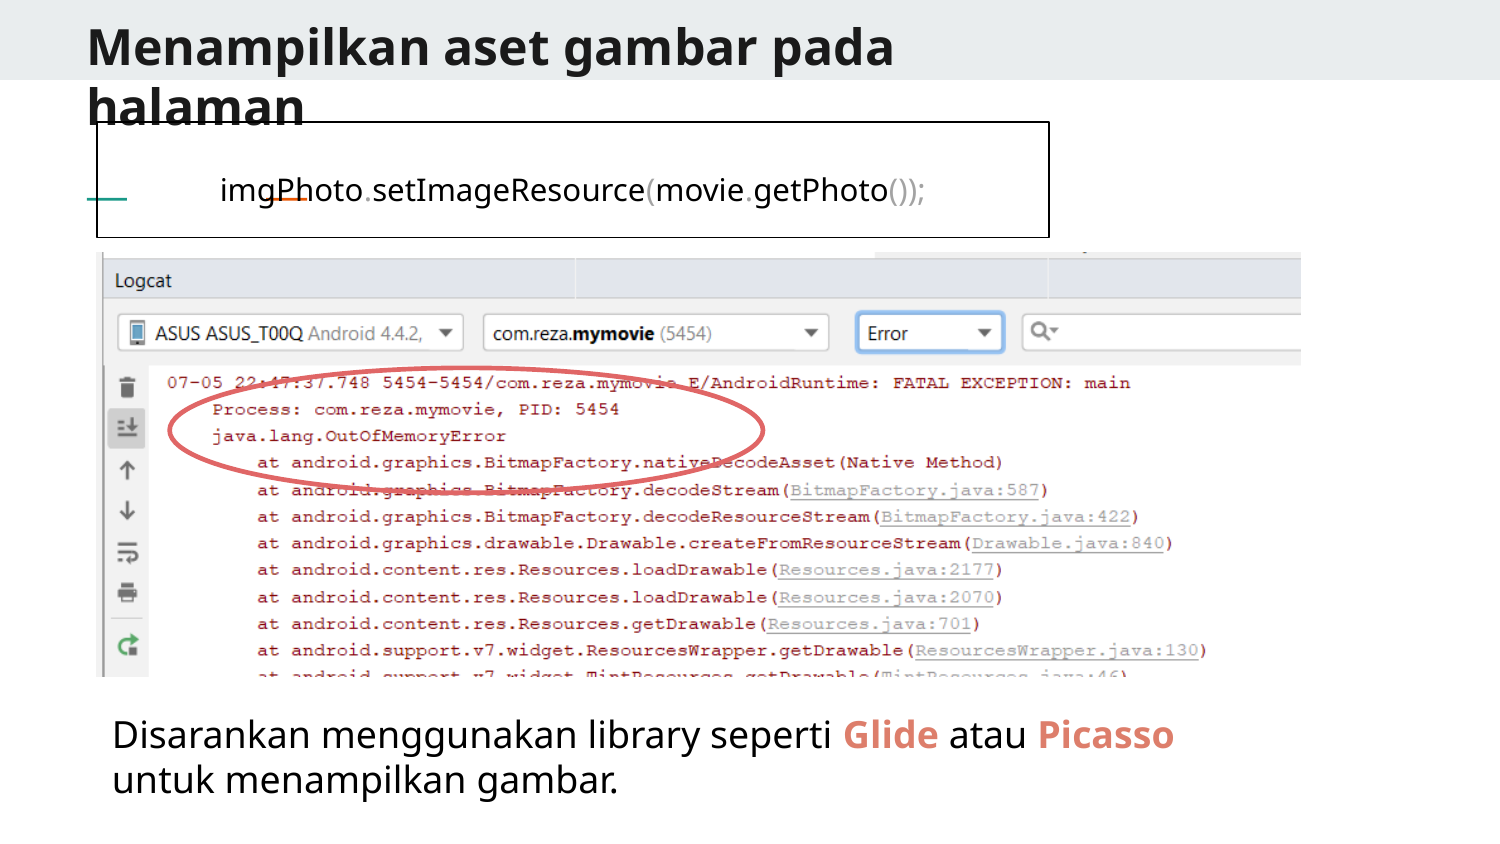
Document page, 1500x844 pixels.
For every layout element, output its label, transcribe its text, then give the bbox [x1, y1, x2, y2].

title Menampilkan aset gambar pada halaman [70, 0, 1039, 89]
text_box imgPhoto.setImageResource(movie.getPhoto()); [96, 121, 1049, 238]
picture [96, 251, 1301, 677]
text_box Disarankan menggunakan library seperti Glide atau Picasso untuk menampilkan gambar. [96, 691, 1196, 821]
